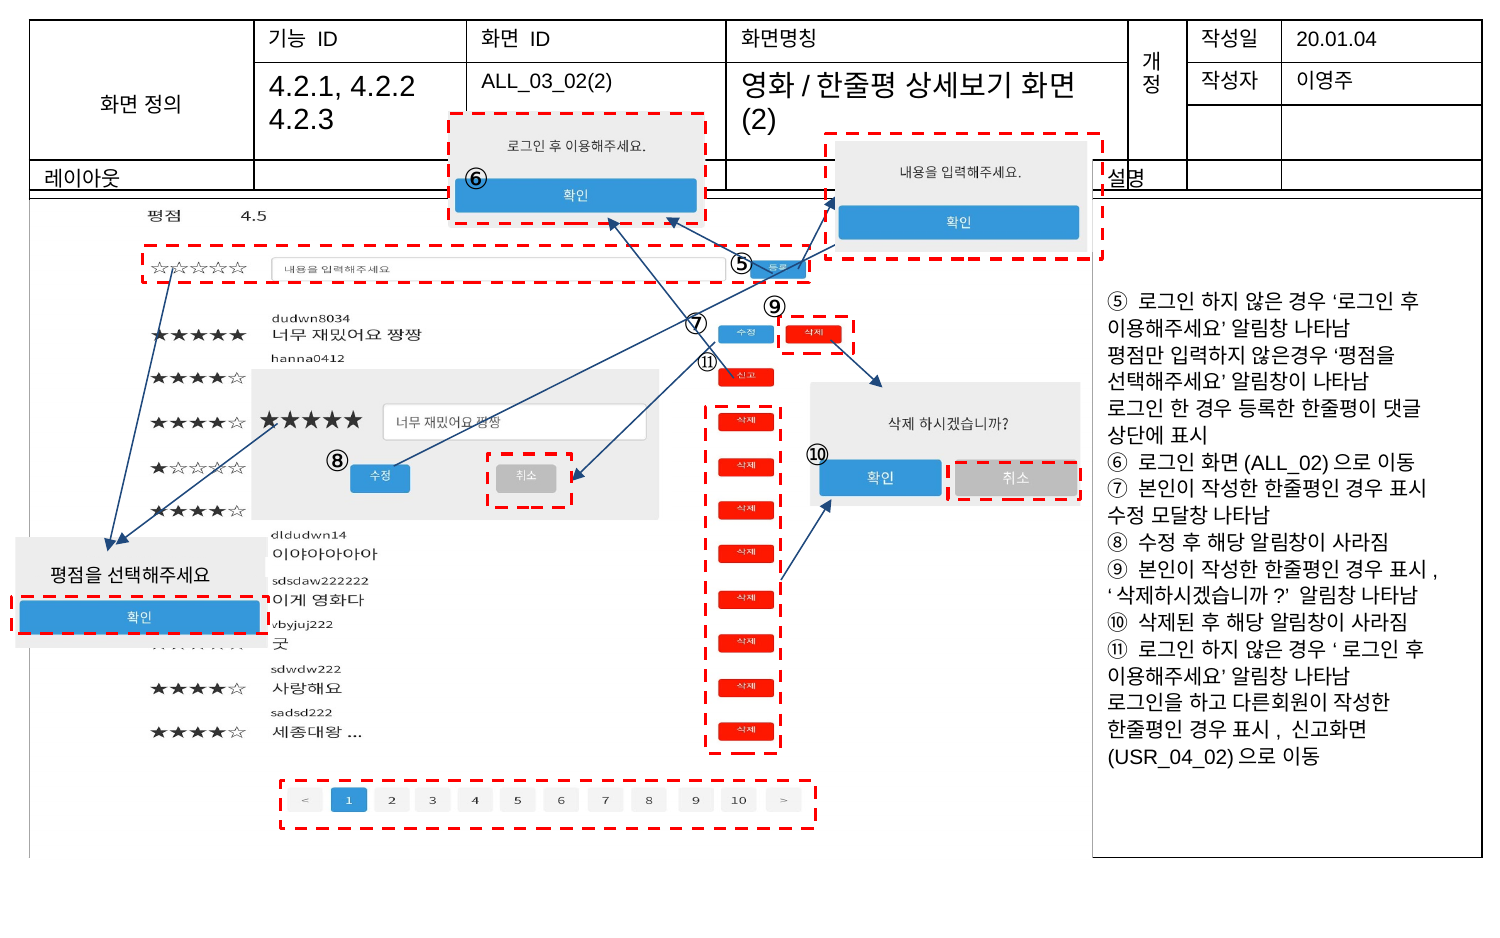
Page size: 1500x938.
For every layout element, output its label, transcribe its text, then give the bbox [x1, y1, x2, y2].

table_cell [1282, 106, 1481, 159]
table_cell ⑤ 로그인 하지 않은 경우 ‘로그인 후 이용해주세요’ 알림창 나타남 평점만 입력하지 않은경우 ‘평점을 선택해주세요’ 알림창이 나타남 로그인 한 경우 등록한 한줄평이 댓글 상단에 표시 ⑥ 로그인 화면(ALL_02)으로 이동 ⑦ 본인이 작성한 한줄평인 경우 표시 수정 모달창 나타남 ⑧ 수정 후 해당 알림창이 사라짐 ⑨ 본인이 작성한 한줄평인 경우 표시, ‘삭제하시겠습니까?’ 알림창 나타남 ⑩ 삭제된 후 해당 알림창이 사라짐 ⑪ 로그인 하지 않은 경우 ‘ 로그인 후 이용해주세요’ 알림창 나타남 로그인을 하고 다른회원이 작성한 한줄평인 경우 표시, 신고화면(USR_04_02)으로 이동 [1097, 199, 1481, 857]
table_header 화면 ID [467, 21, 725, 62]
table_header 설명 [1103, 161, 1481, 198]
text_box [825, 133, 1103, 259]
table_header 화면명칭 [727, 21, 1127, 62]
table_header 20.01.04 [1282, 21, 1481, 62]
table_header 개정 [1129, 21, 1186, 159]
table_header 레이아웃 [30, 161, 442, 198]
table_cell 이영주 [1282, 63, 1481, 104]
table_cell 작성자 [1188, 63, 1281, 104]
table_cell 영화/한줄평 상세보기 화면(2) [727, 63, 1127, 159]
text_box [115, 423, 278, 545]
table_header 작성일 [1188, 21, 1281, 62]
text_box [607, 217, 735, 379]
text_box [797, 196, 829, 214]
table_cell [1188, 106, 1281, 159]
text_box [830, 339, 883, 388]
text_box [780, 498, 832, 581]
table_header 레이아웃 [710, 161, 825, 198]
table_cell ALL_03_02(2) [467, 63, 725, 159]
table_header 화면 정의 [30, 21, 253, 159]
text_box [107, 268, 174, 552]
picture [14, 111, 1093, 860]
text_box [736, 217, 773, 274]
table_cell 4.2.1, 4.2.2 4.2.3 [255, 63, 466, 159]
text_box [393, 215, 893, 467]
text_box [571, 476, 716, 482]
table_header 기능 ID [255, 21, 466, 62]
